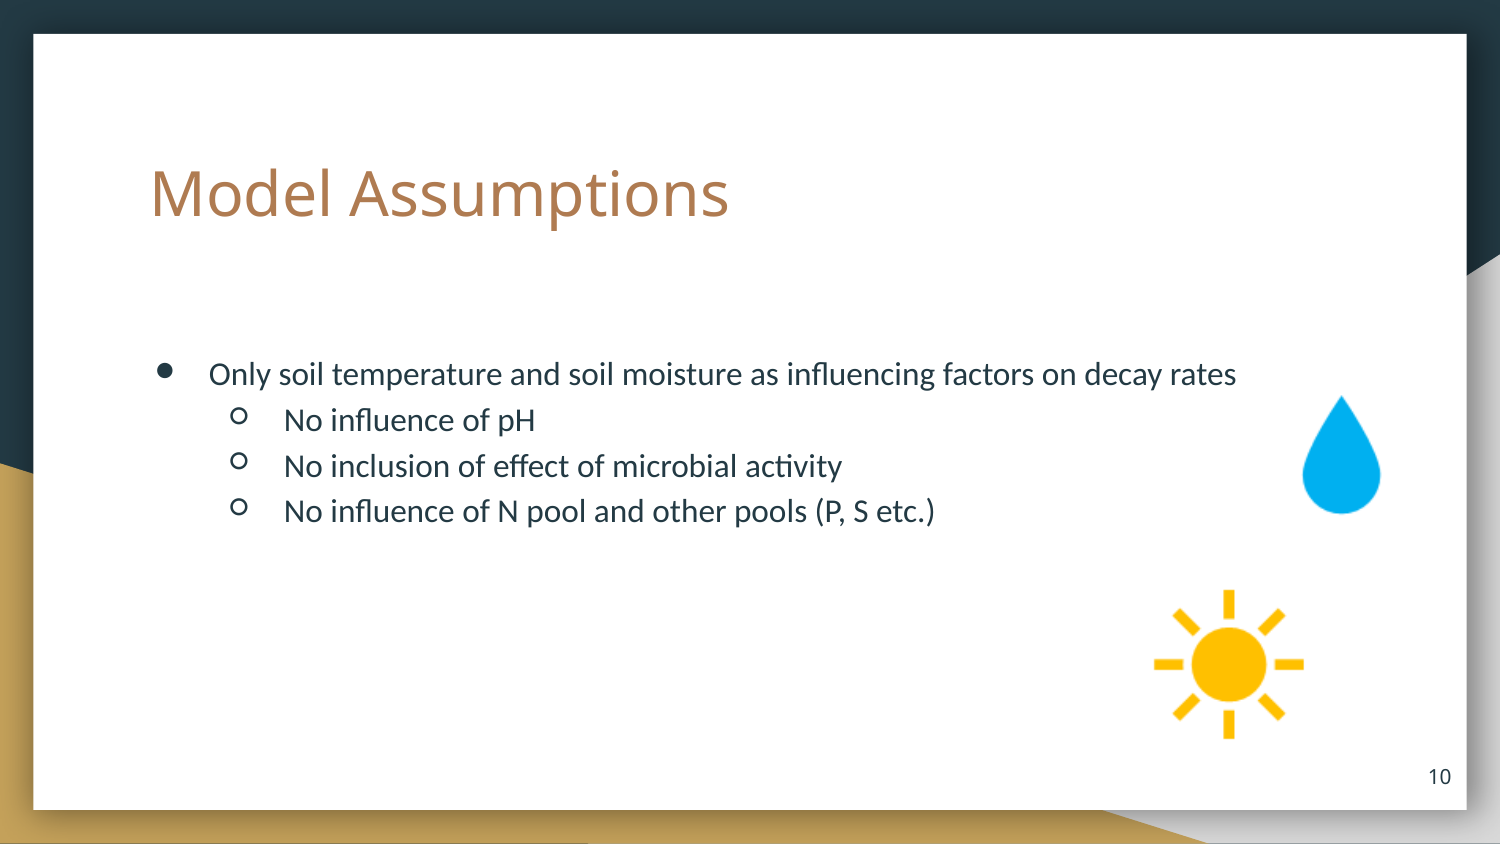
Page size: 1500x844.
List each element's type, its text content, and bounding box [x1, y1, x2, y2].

slide_number ‹#› [1376, 745, 1467, 810]
list Only soil temperature and soil moisture as influencing factors on decay rates No influence of pH No inclusion of effect of microbial activity No influence of N pool and other pools (P, S etc.) [118, 266, 1351, 726]
title Model Assumptions [134, 138, 1366, 296]
picture [1266, 380, 1418, 532]
picture [1126, 561, 1334, 769]
